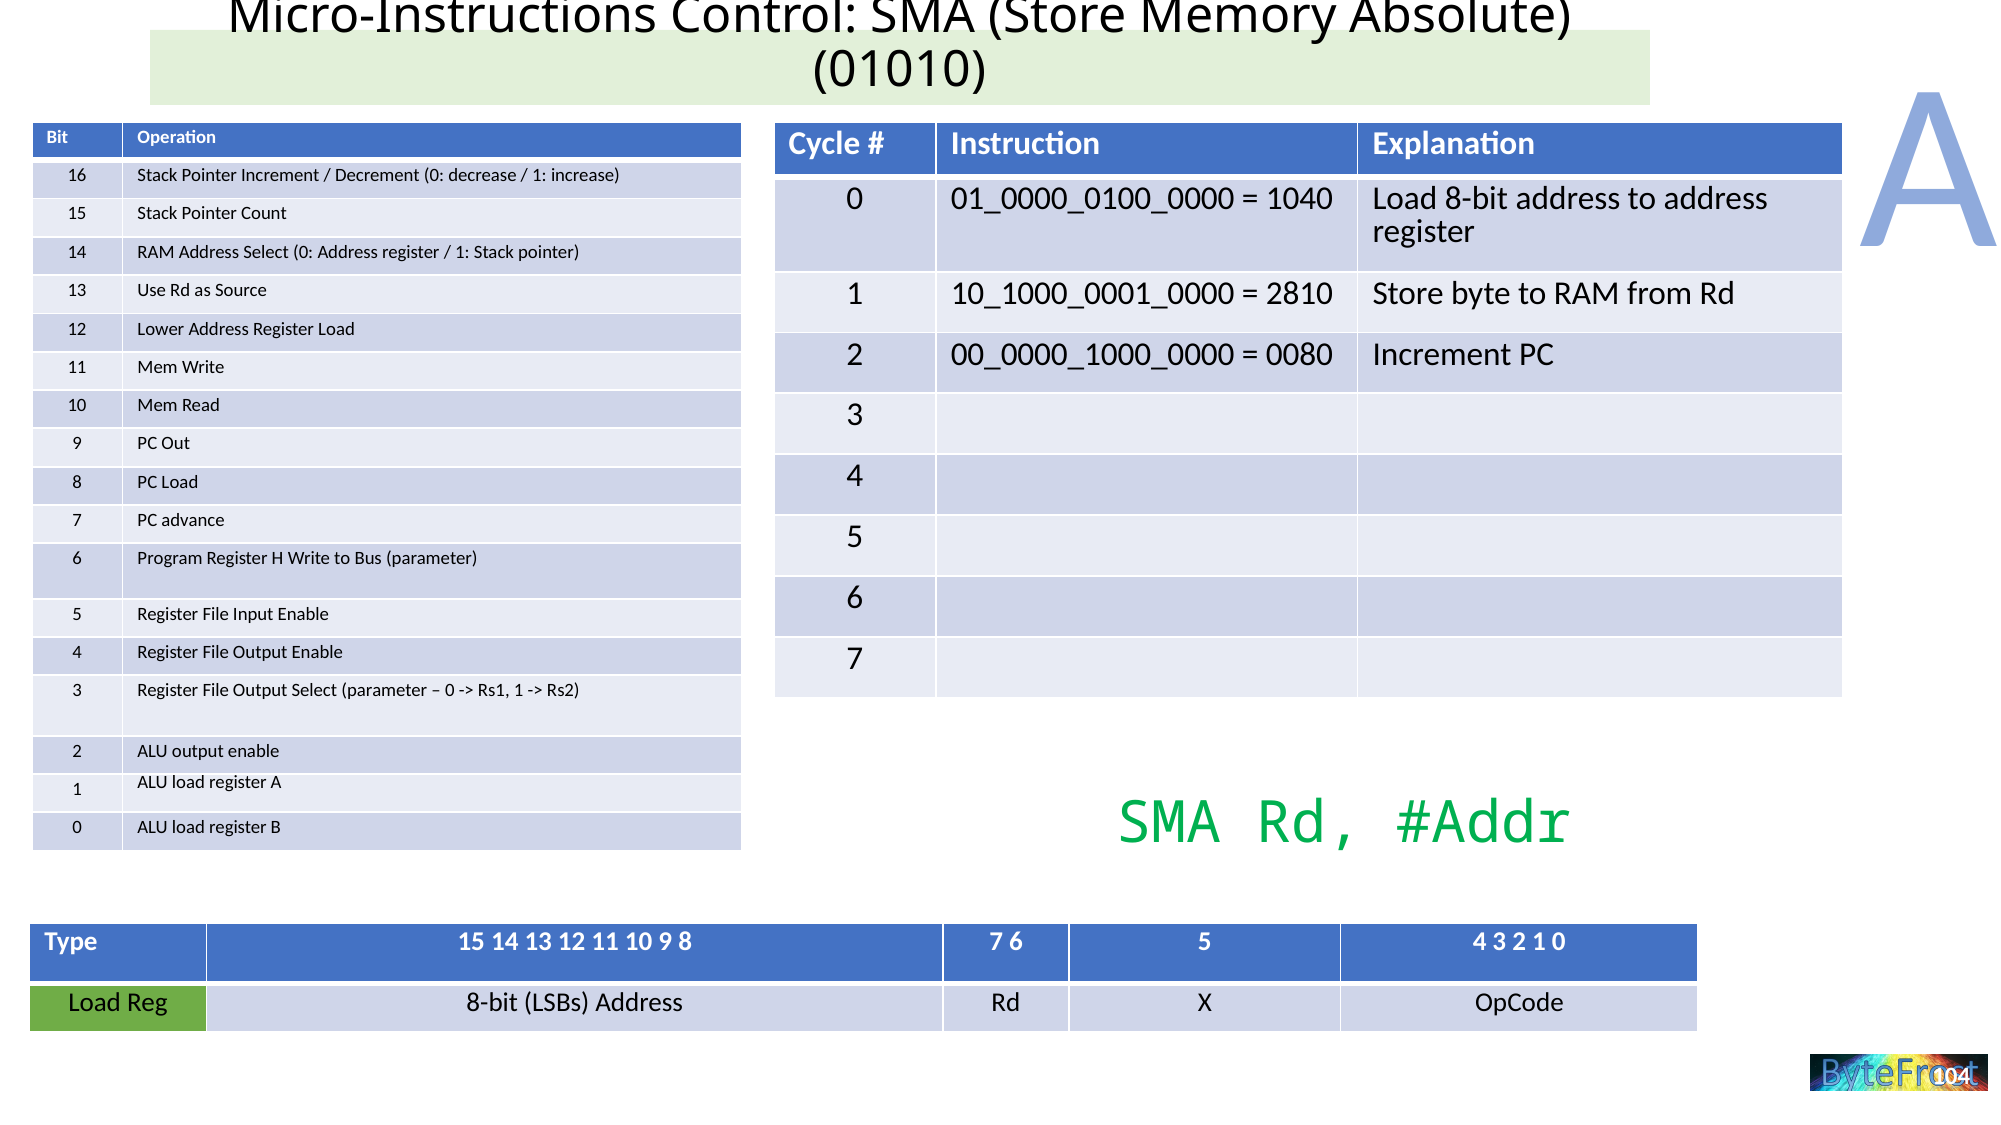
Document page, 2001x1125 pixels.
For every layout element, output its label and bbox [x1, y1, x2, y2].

table_cell [33, 353, 122, 389]
table_cell [33, 506, 122, 542]
table_cell [775, 516, 935, 575]
table_cell [33, 468, 122, 504]
table_cell [123, 638, 741, 674]
table_cell [775, 180, 935, 271]
table_cell [33, 199, 122, 236]
table_cell [33, 544, 122, 598]
table_cell [937, 394, 1357, 453]
table_cell [123, 429, 741, 466]
table_cell [123, 468, 741, 504]
table_cell [123, 600, 741, 636]
table_cell [33, 276, 122, 313]
table_cell [123, 238, 741, 274]
table_cell [33, 314, 122, 351]
table_header [33, 123, 122, 157]
table_cell [33, 676, 122, 735]
table_cell [30, 986, 206, 1031]
table_cell [33, 163, 122, 198]
table_cell [33, 638, 122, 674]
table_header [1358, 123, 1842, 174]
table_cell [123, 737, 741, 773]
table_cell [775, 455, 935, 514]
picture [1810, 1054, 1988, 1091]
table_header [937, 123, 1357, 174]
table_cell [33, 391, 122, 427]
table_cell [123, 163, 741, 198]
title [150, 29, 1650, 105]
table_cell [33, 813, 122, 850]
text_box [1535, 1044, 1986, 1105]
table_cell [944, 986, 1068, 1031]
table_cell [123, 544, 741, 598]
table_cell [1341, 986, 1697, 1031]
table_cell [33, 775, 122, 811]
table_cell [1358, 455, 1842, 514]
table_cell [1358, 394, 1842, 453]
table_cell [937, 333, 1357, 392]
table_cell [775, 333, 935, 392]
table_cell [937, 638, 1357, 697]
table_cell [775, 394, 935, 453]
table_cell [775, 273, 935, 332]
table_cell [123, 391, 741, 427]
table_header [207, 924, 942, 981]
table_cell [123, 775, 741, 811]
table_header [1070, 924, 1340, 981]
table_cell [123, 813, 741, 850]
table_cell [33, 600, 122, 636]
table_cell [33, 429, 122, 466]
table_cell [1358, 577, 1842, 636]
table_cell [937, 455, 1357, 514]
table_header [944, 924, 1068, 981]
table_cell [33, 737, 122, 773]
table_header [775, 123, 935, 174]
table_cell [123, 506, 741, 542]
table_cell [123, 353, 741, 389]
table_cell [33, 238, 122, 274]
table_cell [1358, 273, 1842, 332]
table_header [123, 123, 741, 157]
table_cell [207, 986, 942, 1031]
table_header [1341, 924, 1697, 981]
table_cell [123, 314, 741, 351]
table_header [30, 924, 206, 981]
text_box [1844, 0, 2000, 303]
table_cell [123, 676, 741, 735]
table_cell [937, 516, 1357, 575]
table_cell [123, 276, 741, 313]
table_cell [775, 577, 935, 636]
table_cell [123, 199, 741, 236]
table_cell [1358, 180, 1842, 271]
table_cell [1070, 986, 1340, 1031]
table_cell [1358, 333, 1842, 392]
table_cell [937, 577, 1357, 636]
table_cell [937, 180, 1357, 271]
text_box [1066, 776, 1587, 862]
table_cell [1358, 638, 1842, 697]
table_cell [775, 638, 935, 697]
table_cell [937, 273, 1357, 332]
table_cell [1358, 516, 1842, 575]
